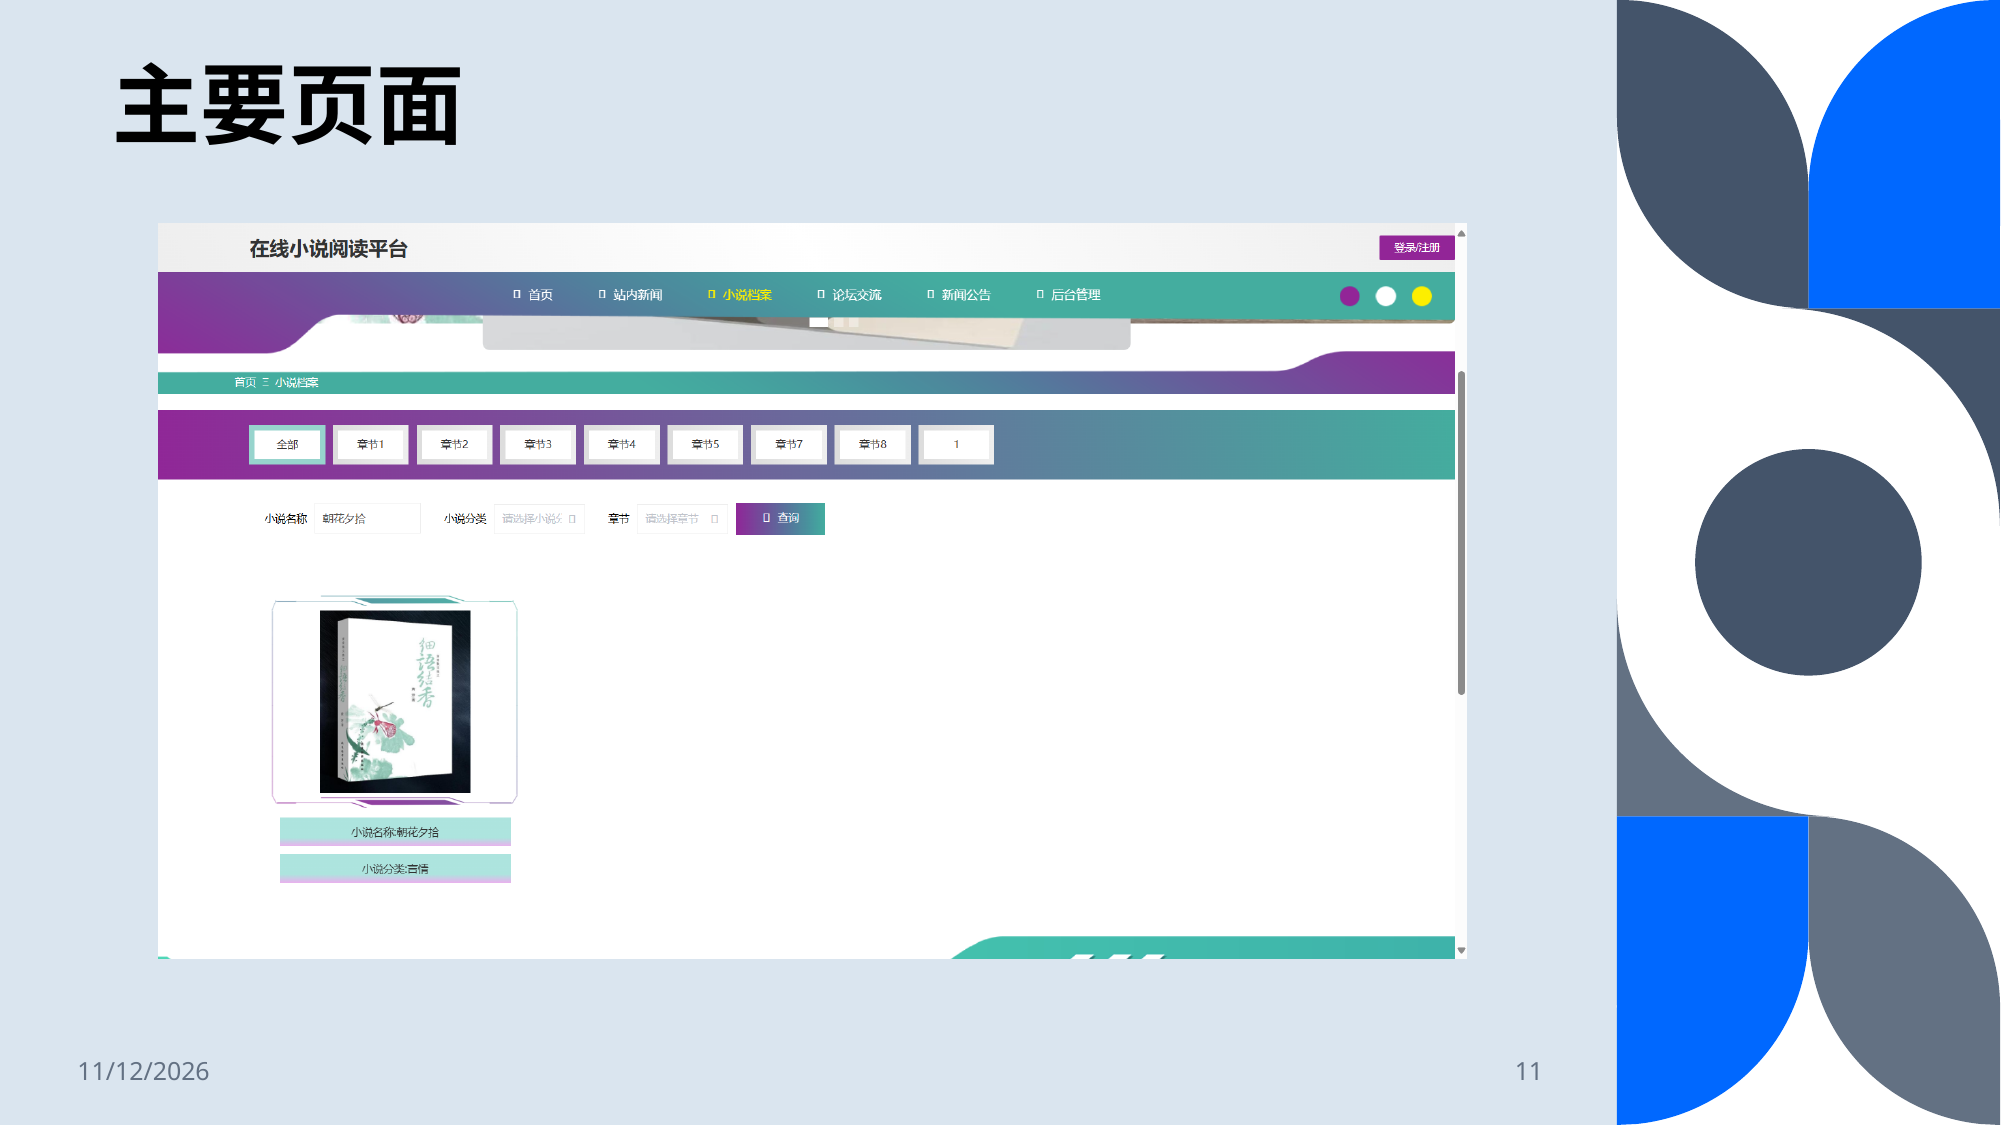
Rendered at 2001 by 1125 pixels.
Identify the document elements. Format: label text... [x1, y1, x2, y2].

text_box 主要页面 [97, 51, 1823, 270]
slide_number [62, 1042, 320, 1103]
picture [158, 223, 1467, 959]
slide_number 11 [1366, 1042, 1559, 1103]
